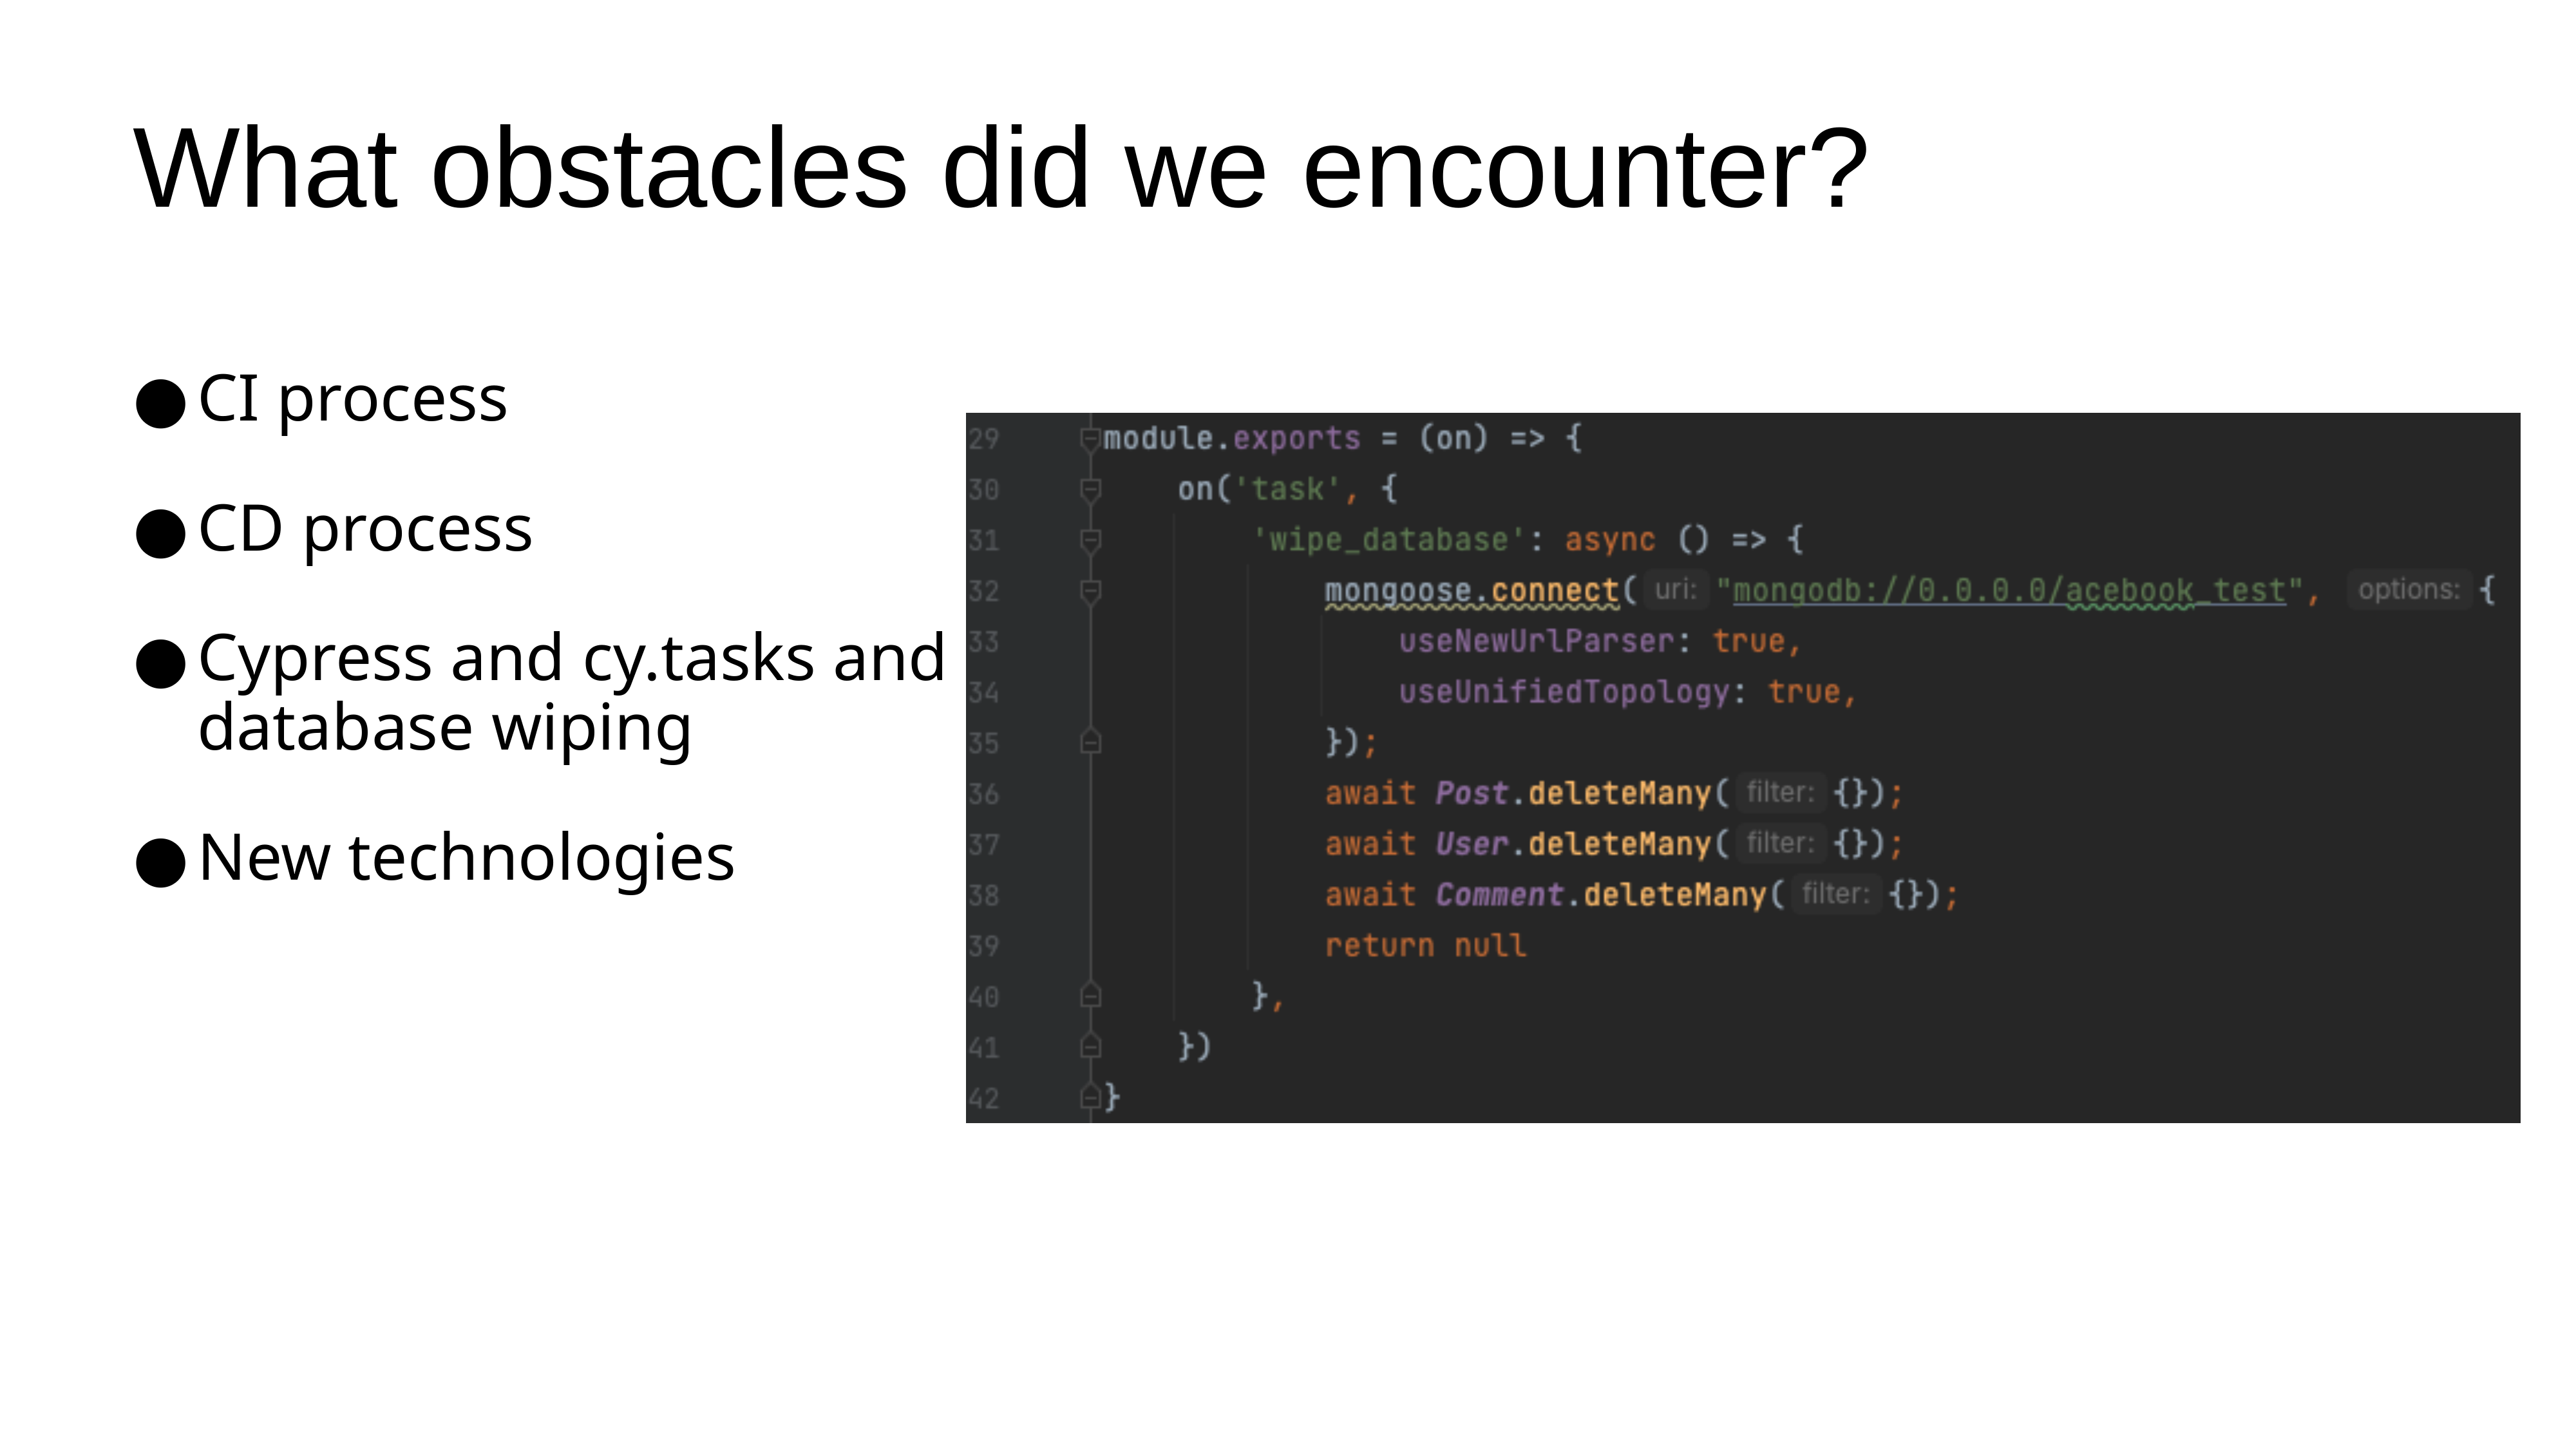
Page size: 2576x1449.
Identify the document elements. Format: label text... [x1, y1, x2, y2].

list CI process CD process Cypress and cy.tasks and database wiping New technologies [127, 359, 958, 1233]
picture [965, 412, 2521, 1124]
title What obstacles did we encounter? [127, 114, 2449, 334]
